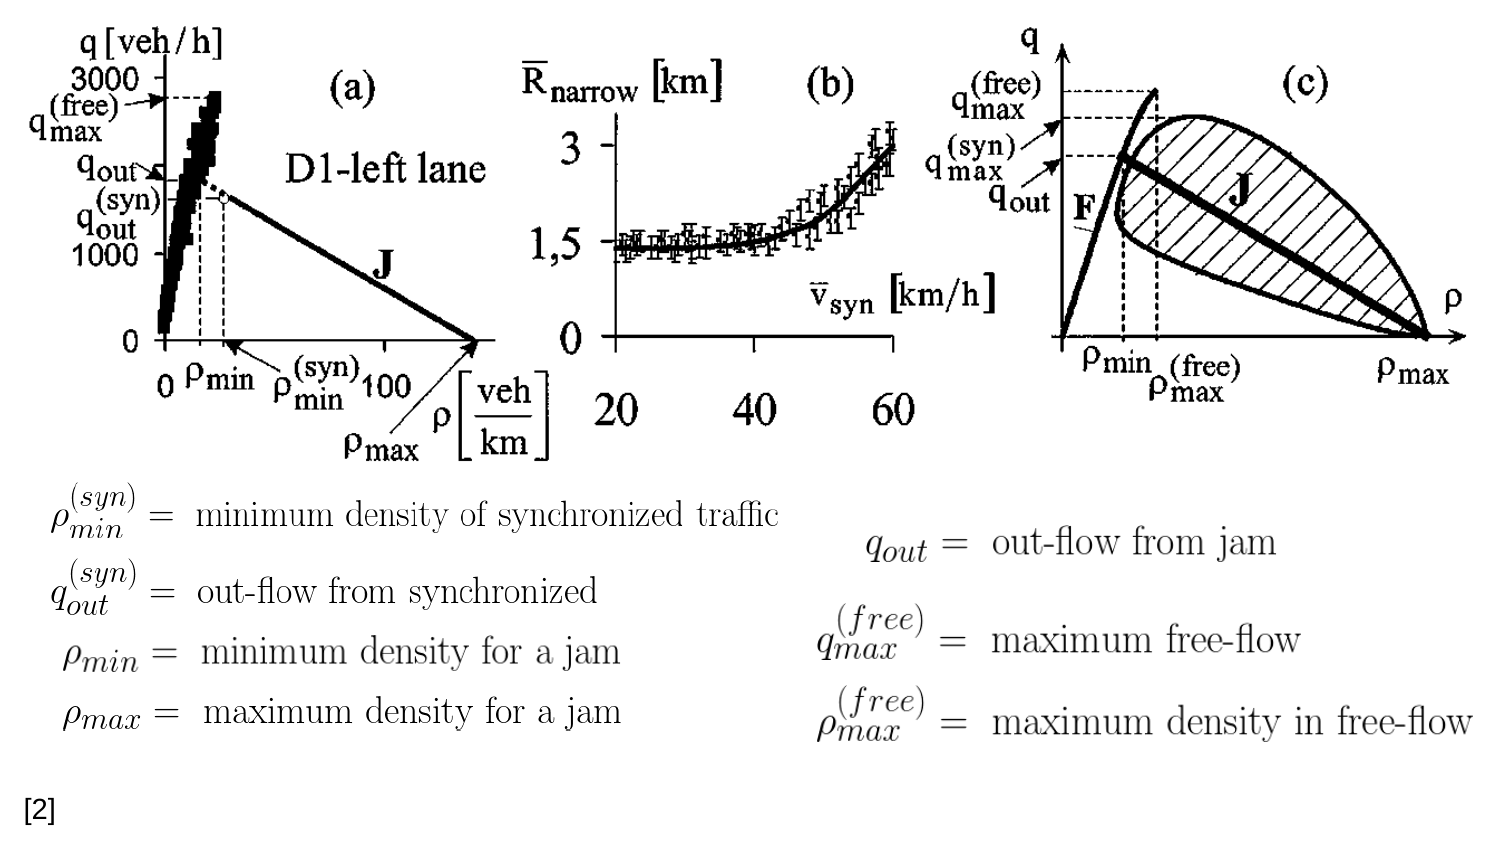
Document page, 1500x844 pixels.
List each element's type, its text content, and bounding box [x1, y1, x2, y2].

picture [817, 603, 1301, 660]
picture [817, 685, 1473, 742]
picture [51, 558, 597, 615]
picture [62, 635, 622, 672]
picture [50, 482, 778, 539]
picture [62, 696, 622, 732]
picture [865, 525, 1277, 562]
picture [24, 24, 1476, 470]
text_box [2] [8, 775, 101, 832]
